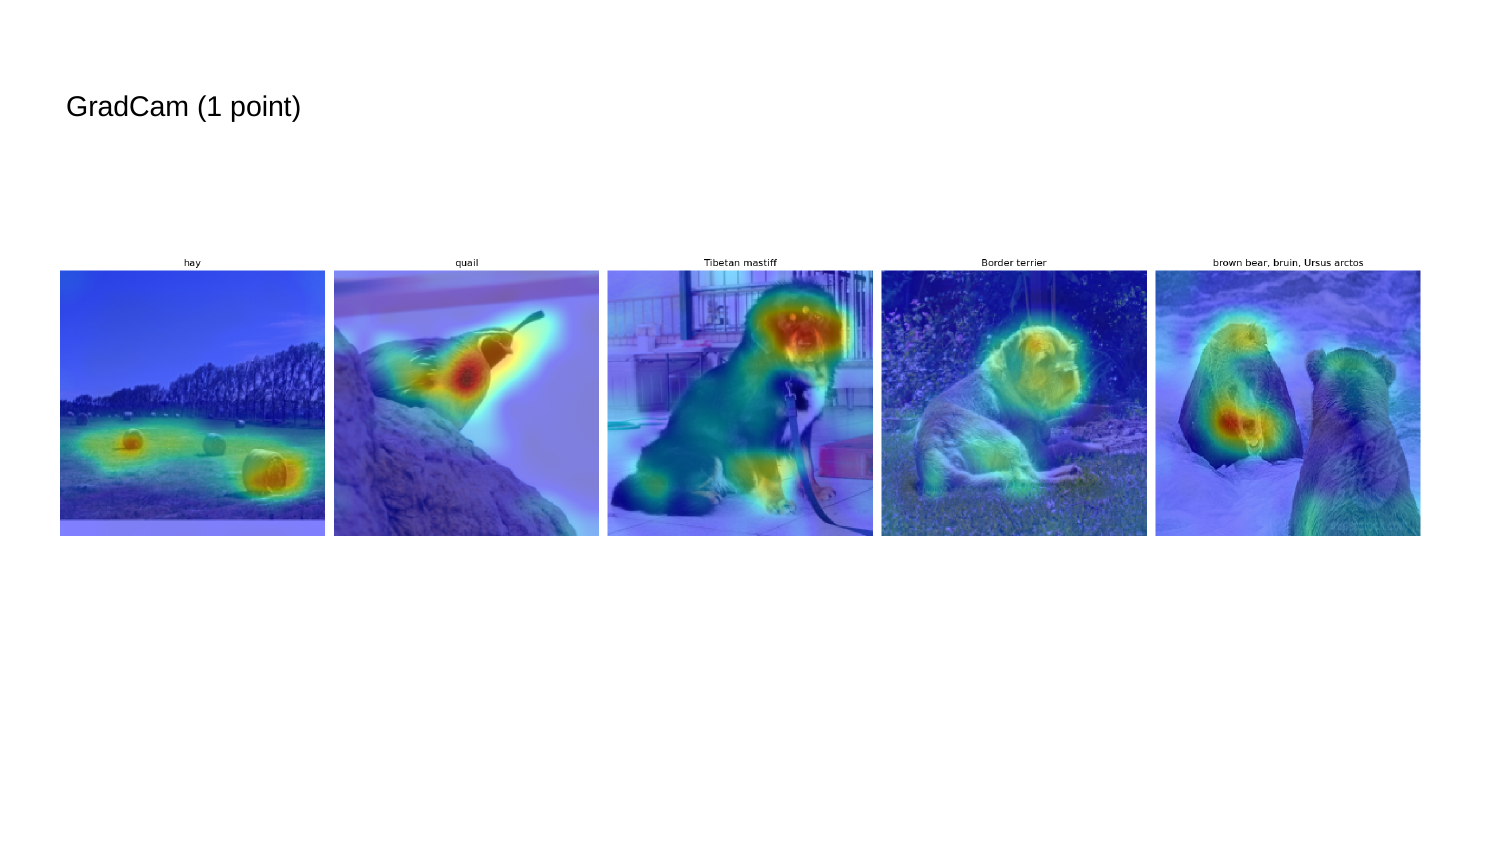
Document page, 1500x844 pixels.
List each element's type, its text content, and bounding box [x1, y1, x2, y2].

list Include your visualization of GradCam here [50, 188, 1450, 750]
title GradCam (1 point) [50, 72, 1450, 168]
picture [50, 193, 1430, 655]
